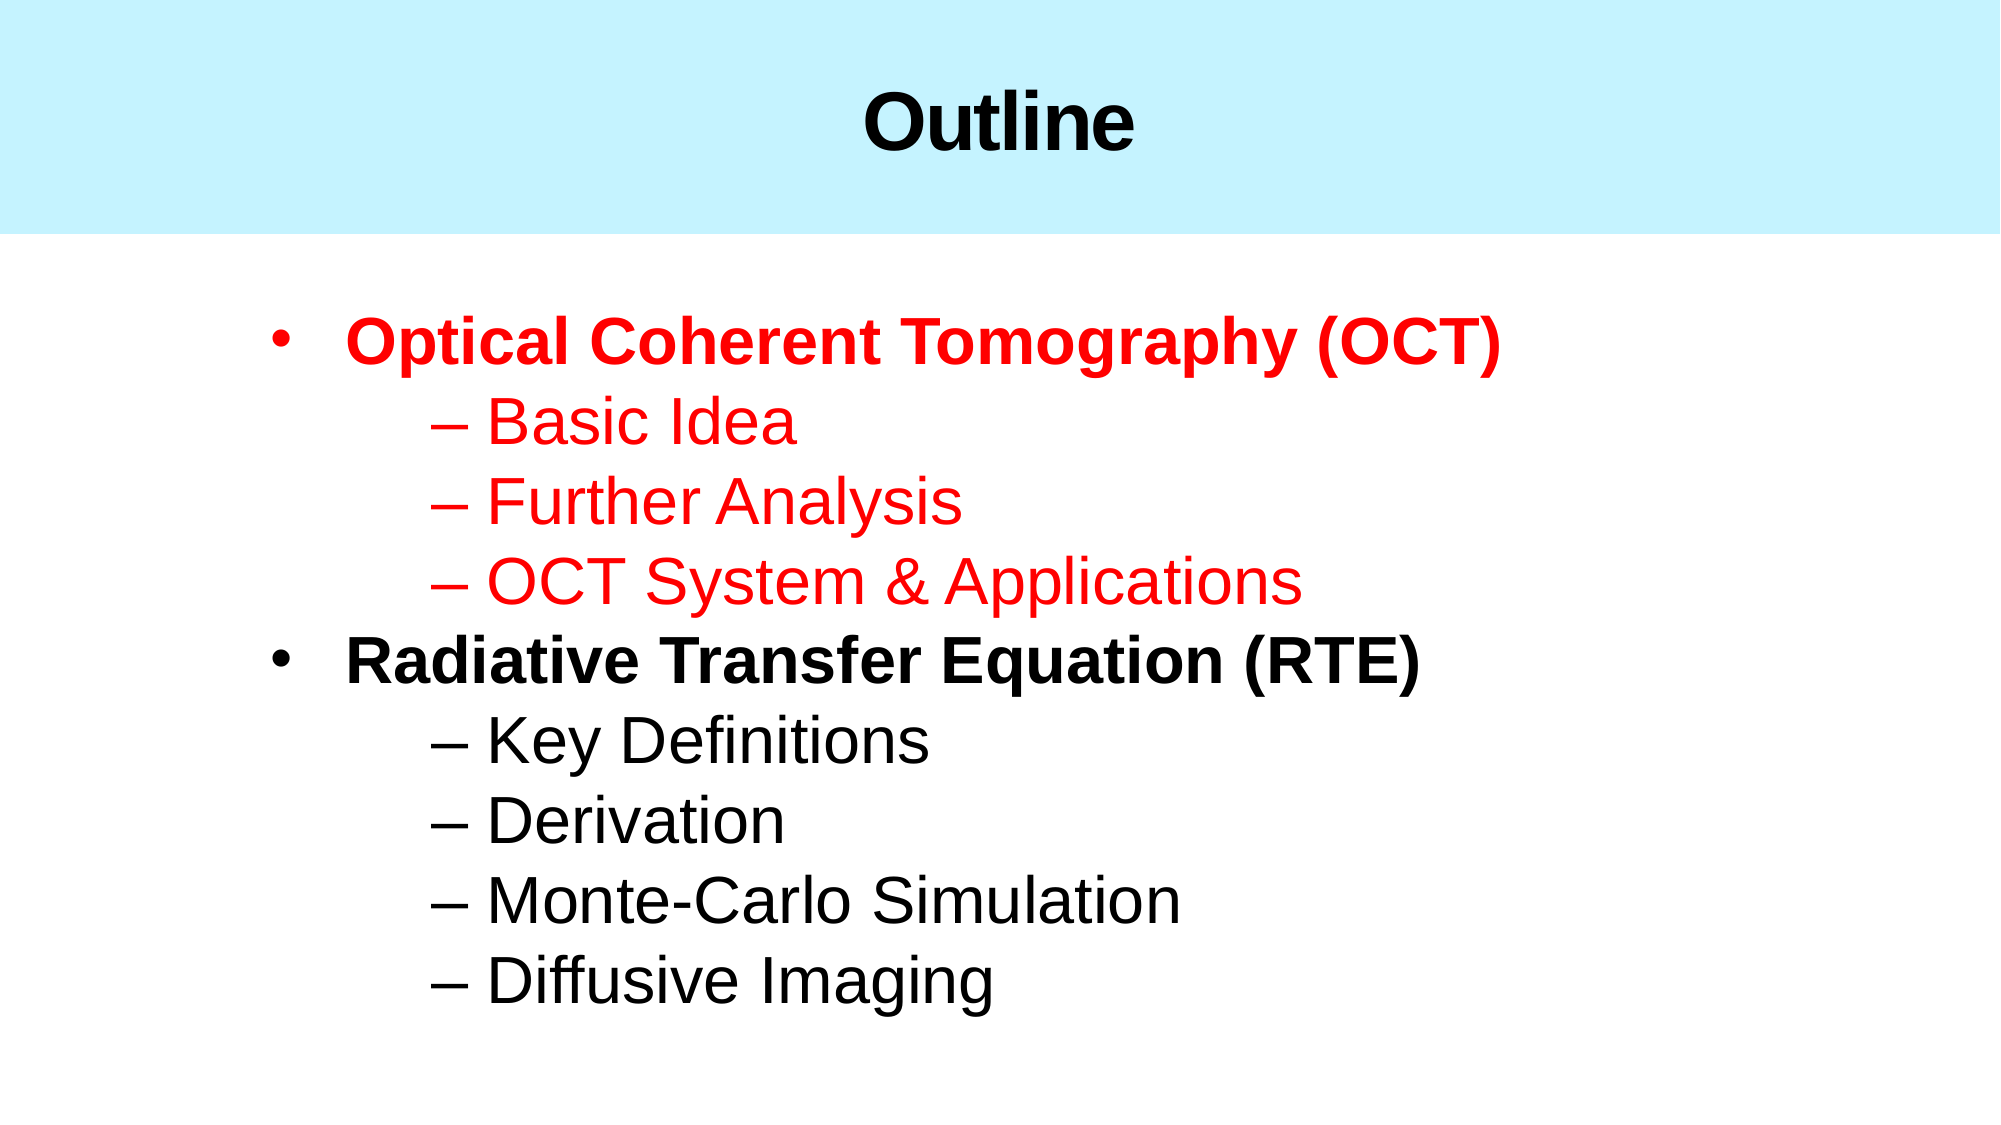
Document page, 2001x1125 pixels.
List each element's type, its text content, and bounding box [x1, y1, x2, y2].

title Outline [0, 0, 2000, 234]
list Optical Coherent Tomography (OCT) – Basic Idea – Further Analysis – OCT System & Applications Radiative Transfer Equation (RTE) – Key Definitions – Derivation – Monte-Carlo Simulation – Diffusive Imaging [255, 290, 1745, 1033]
